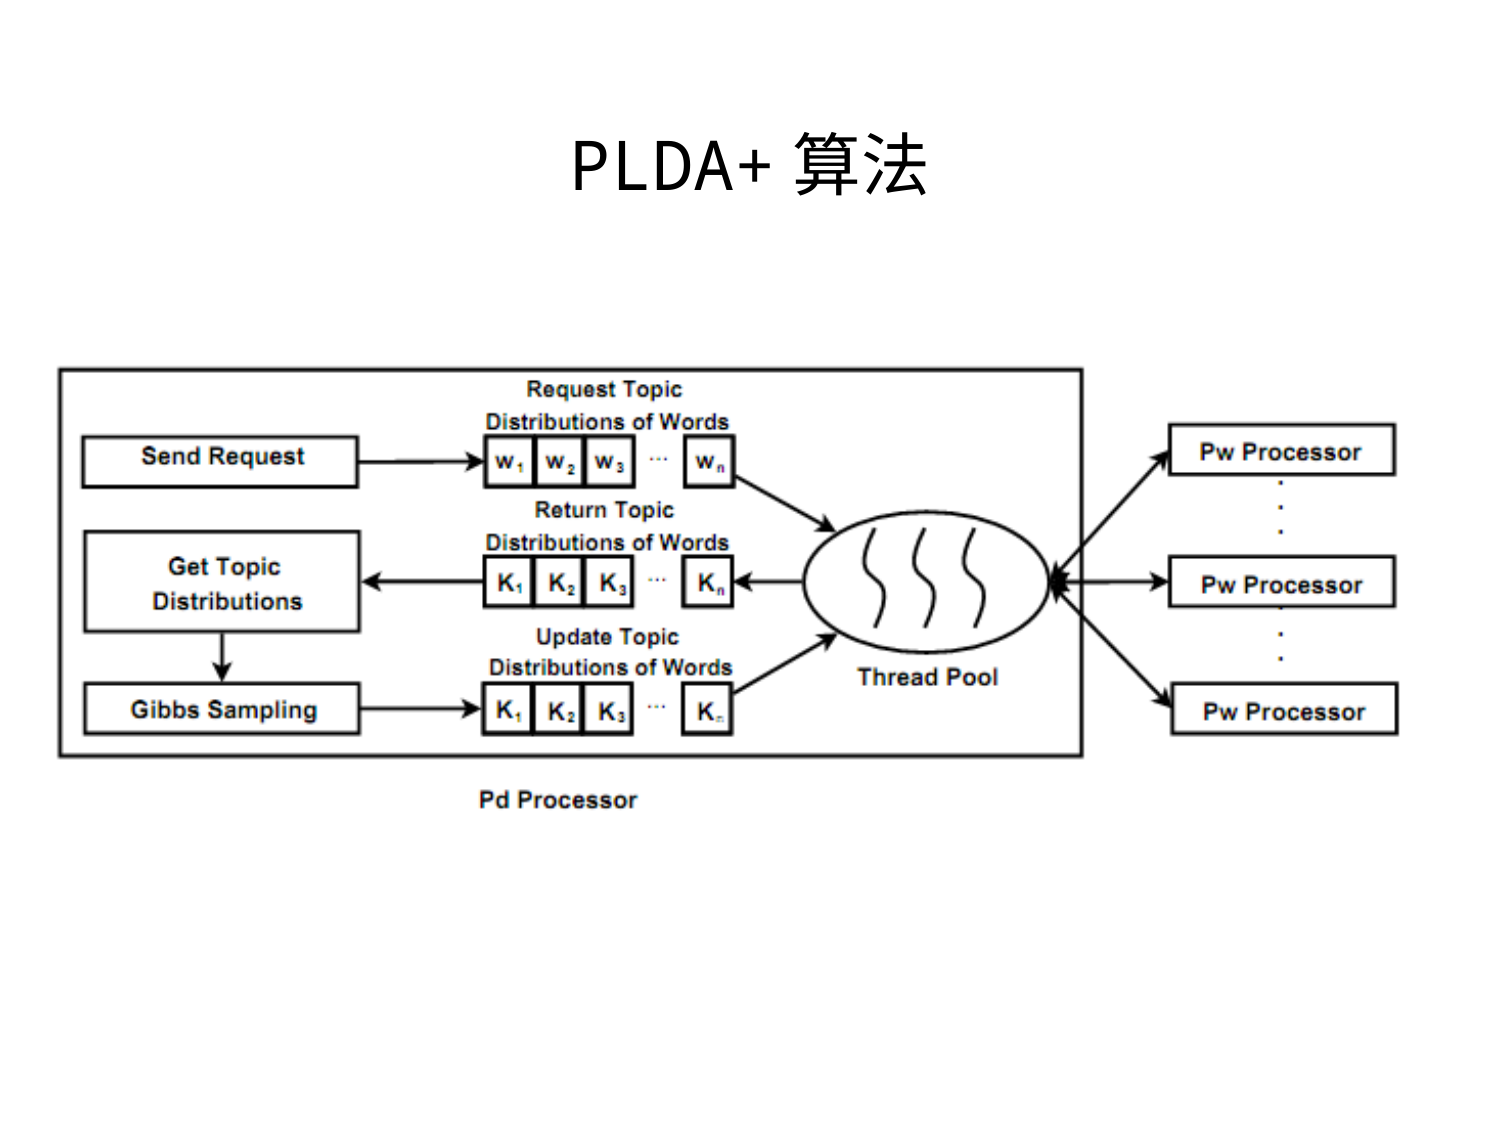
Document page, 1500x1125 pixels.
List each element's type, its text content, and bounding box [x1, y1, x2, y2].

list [29, 338, 1426, 823]
title PLDA+算法 [103, 59, 1397, 278]
